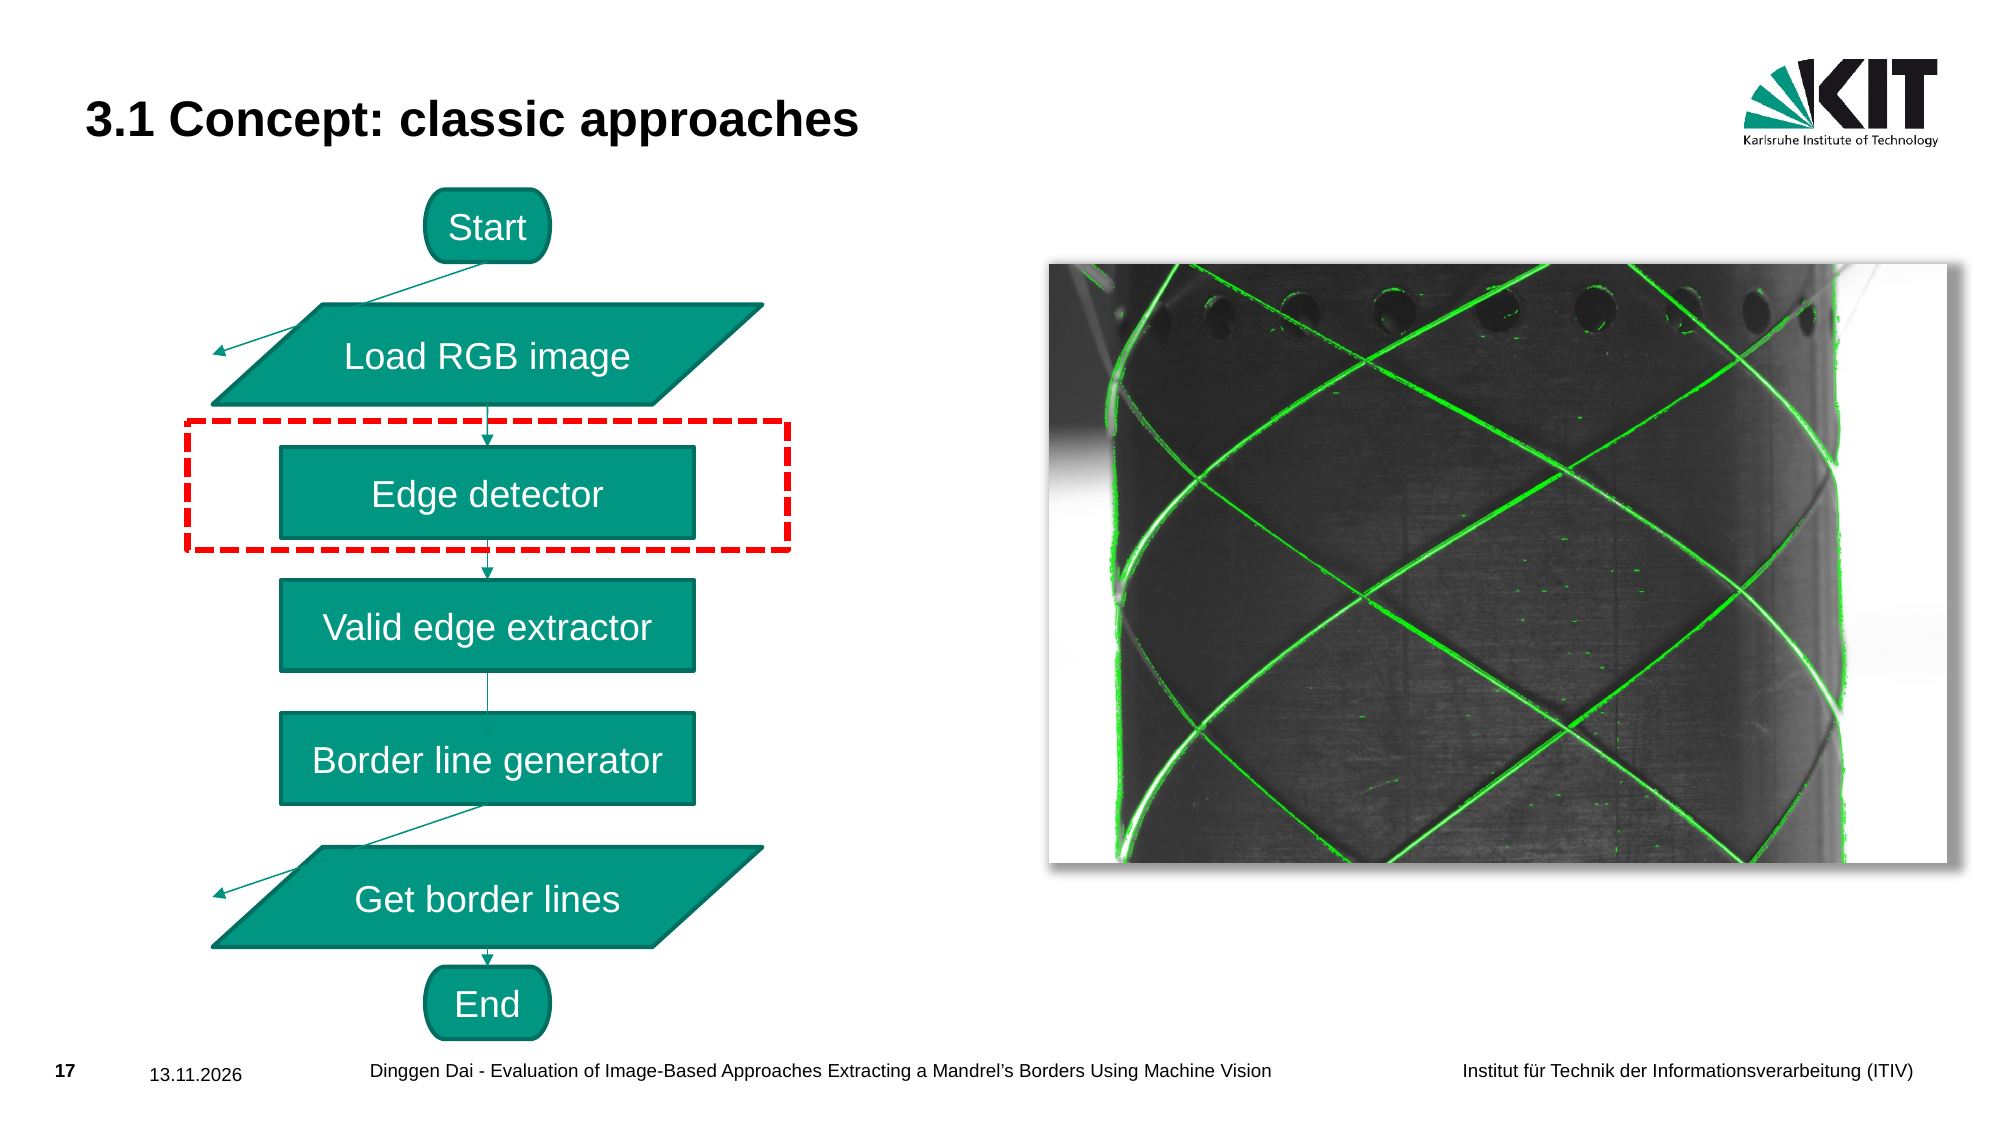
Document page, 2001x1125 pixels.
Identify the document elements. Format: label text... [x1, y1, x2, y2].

text_box Valid edge extractor [279, 578, 696, 673]
picture [1049, 263, 1947, 863]
text_box Load RGB image [210, 302, 765, 407]
text_box Get border lines [210, 844, 765, 950]
text_box Start [422, 187, 553, 265]
text_box End [422, 964, 553, 1042]
text_box Border line generator [279, 711, 696, 806]
picture [1744, 59, 1938, 147]
footer Dinggen Dai - Evaluation of Image-Based Approaches Extracting a Mandrel’s Borders Using Machine Vision [369, 1058, 1313, 1119]
title 3.1 Concept: classic approaches [85, 54, 1598, 147]
text_box [185, 419, 790, 552]
